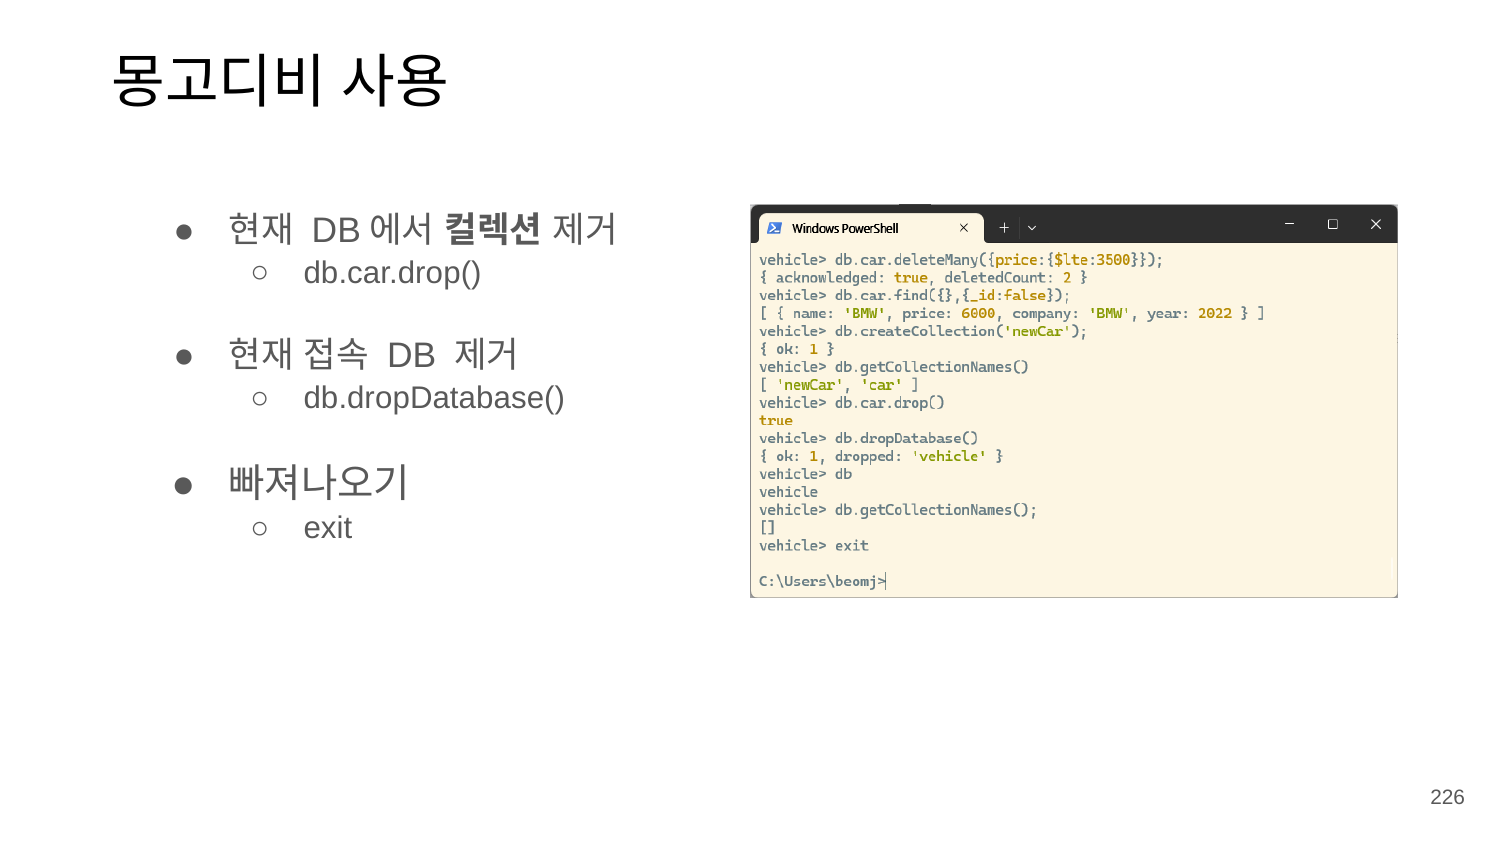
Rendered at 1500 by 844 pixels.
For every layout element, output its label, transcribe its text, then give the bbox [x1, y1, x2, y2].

picture [749, 204, 1399, 598]
slide_number 226 [1389, 764, 1480, 830]
list 현재 DB에서 컬렉션 제거 db.car.drop() 현재 접속 DB 제거 db.dropDatabase() 빠져나오기 exit [138, 189, 745, 653]
title 몽고디비 사용 [96, 35, 1500, 151]
